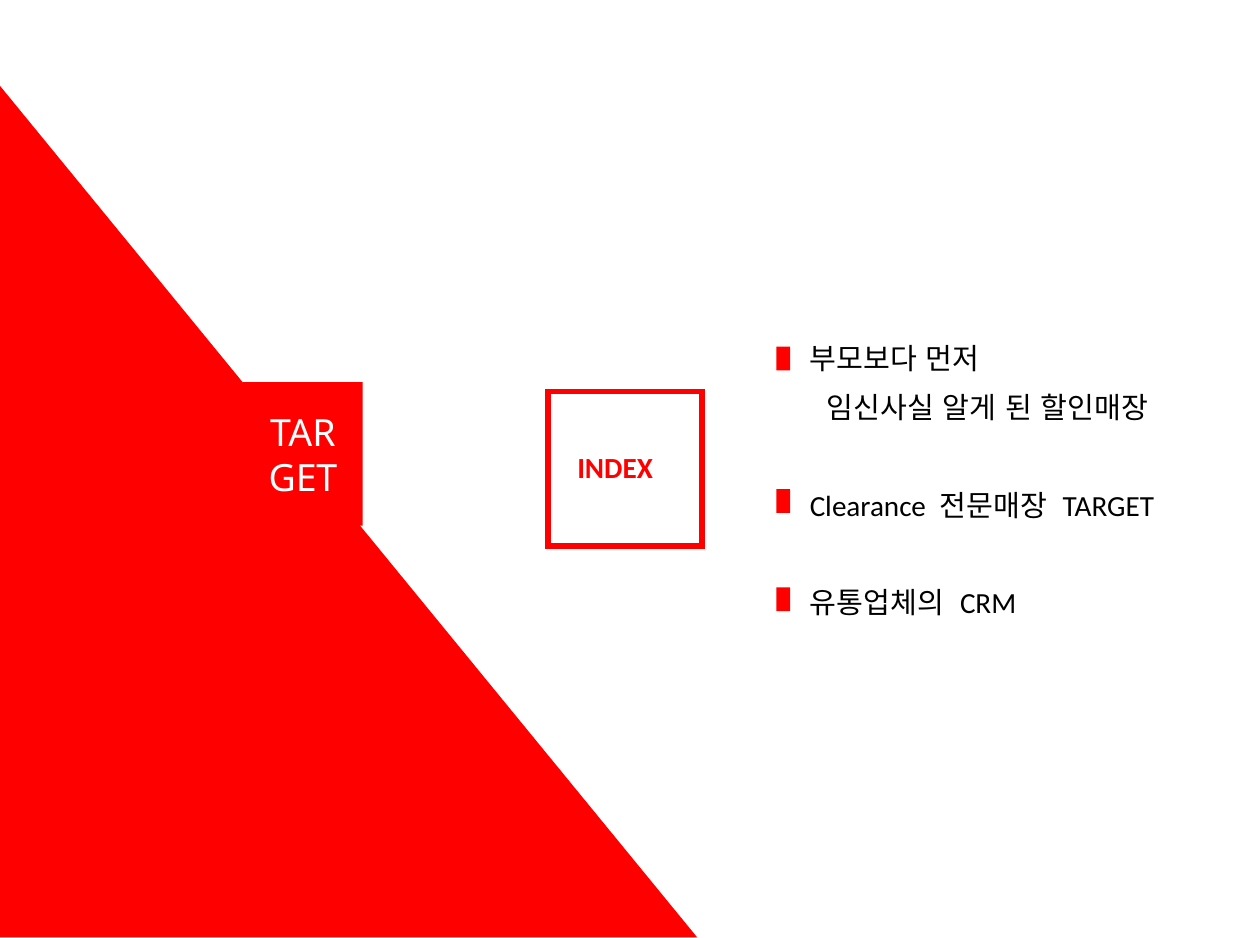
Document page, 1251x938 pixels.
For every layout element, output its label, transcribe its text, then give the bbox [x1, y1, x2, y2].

text_box [775, 346, 791, 371]
list 부모보다 먼저 임신사실 알게 된 할인매장 Clearance 전문매장 TARGET 유통업체의 CRM [763, 333, 1214, 632]
text_box [775, 586, 791, 612]
title INDEX [545, 389, 705, 549]
text_box [775, 488, 791, 514]
